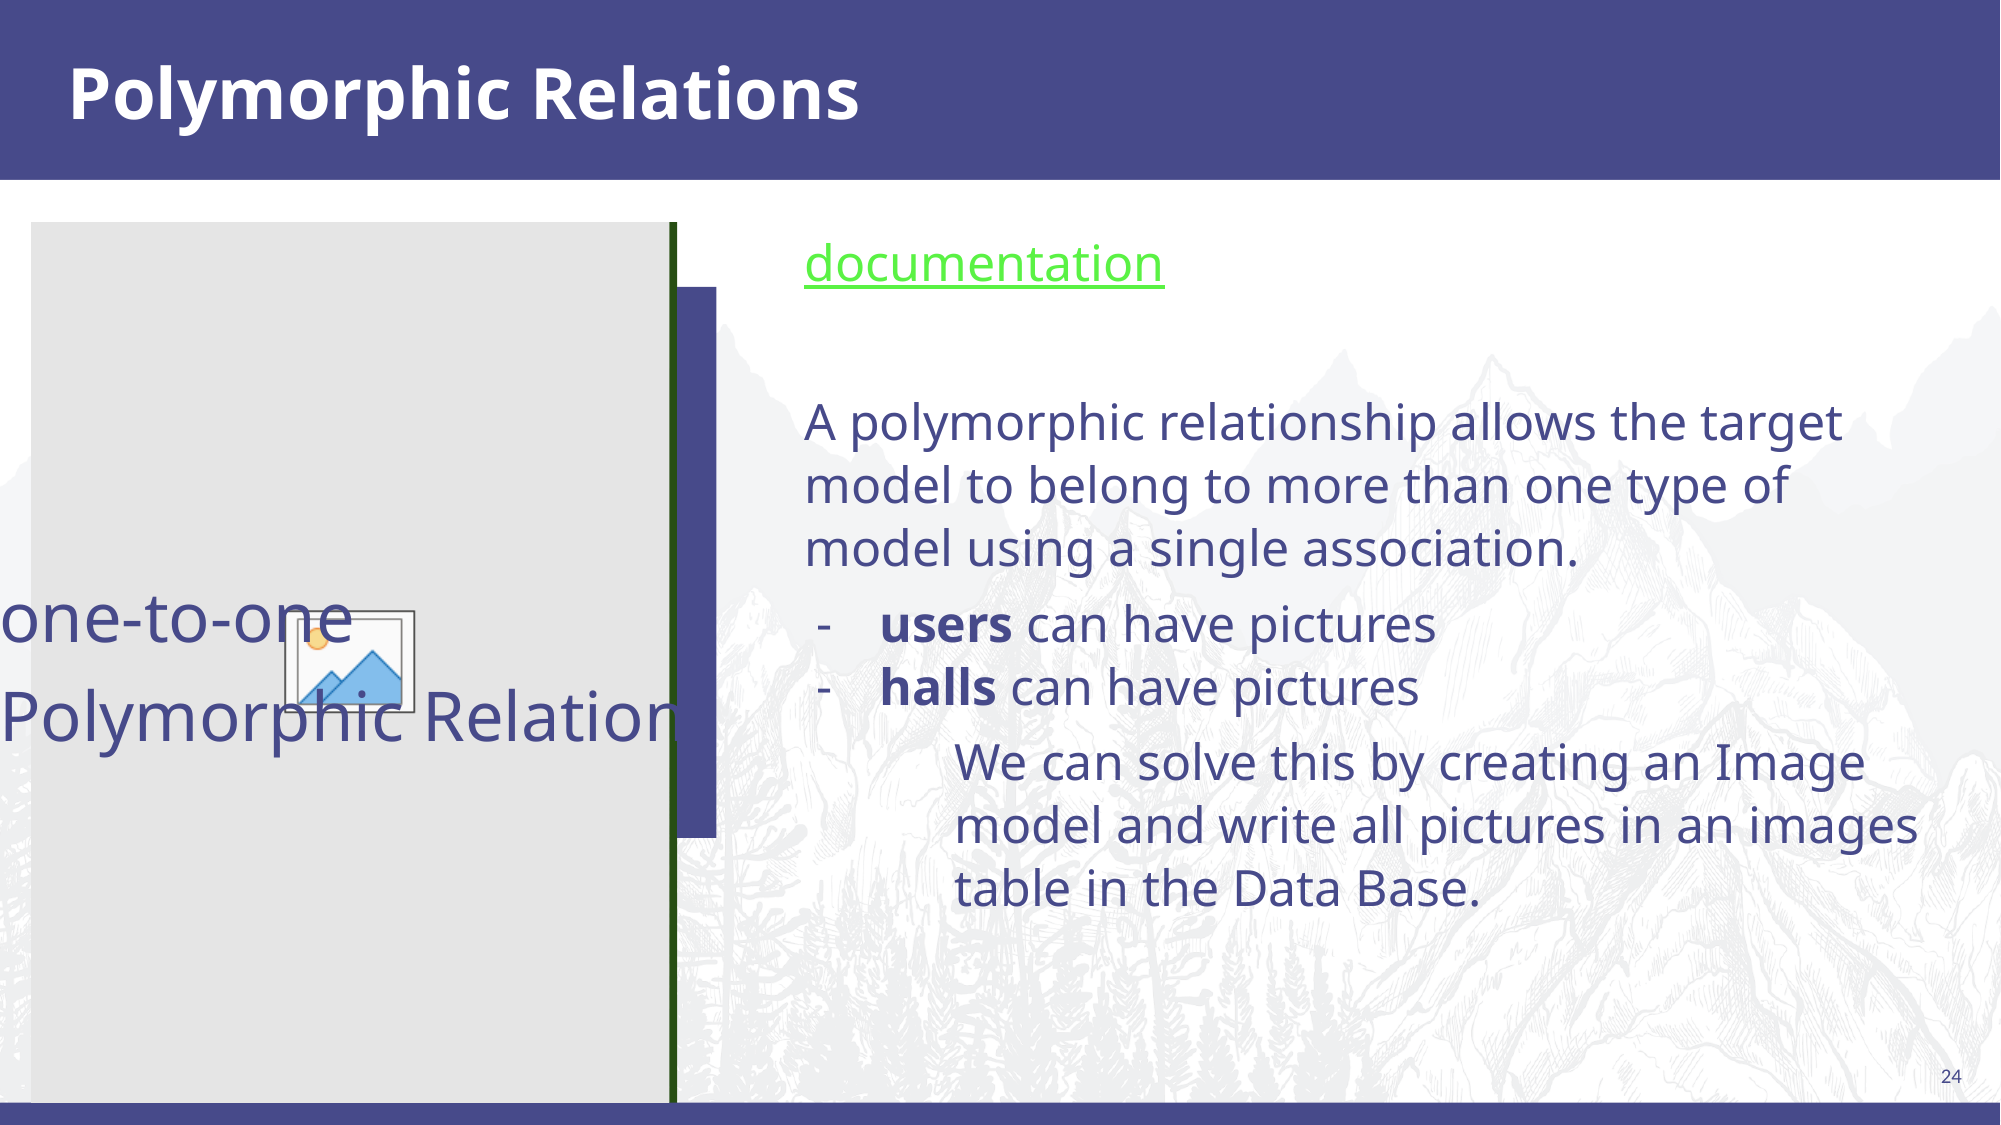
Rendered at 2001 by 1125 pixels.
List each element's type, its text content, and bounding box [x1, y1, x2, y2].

list documentation A polymorphic relationship allows the target model to belong to more than one type of model using a single association. users can have pictures halls can have pictures We can solve this by creating an Image model and write all pictures in an images table in the Data Base. [786, 222, 1968, 1047]
picture [30, 222, 670, 1103]
slide_number 24 [1897, 1049, 1968, 1101]
title Polymorphic Relations [31, 16, 1591, 162]
